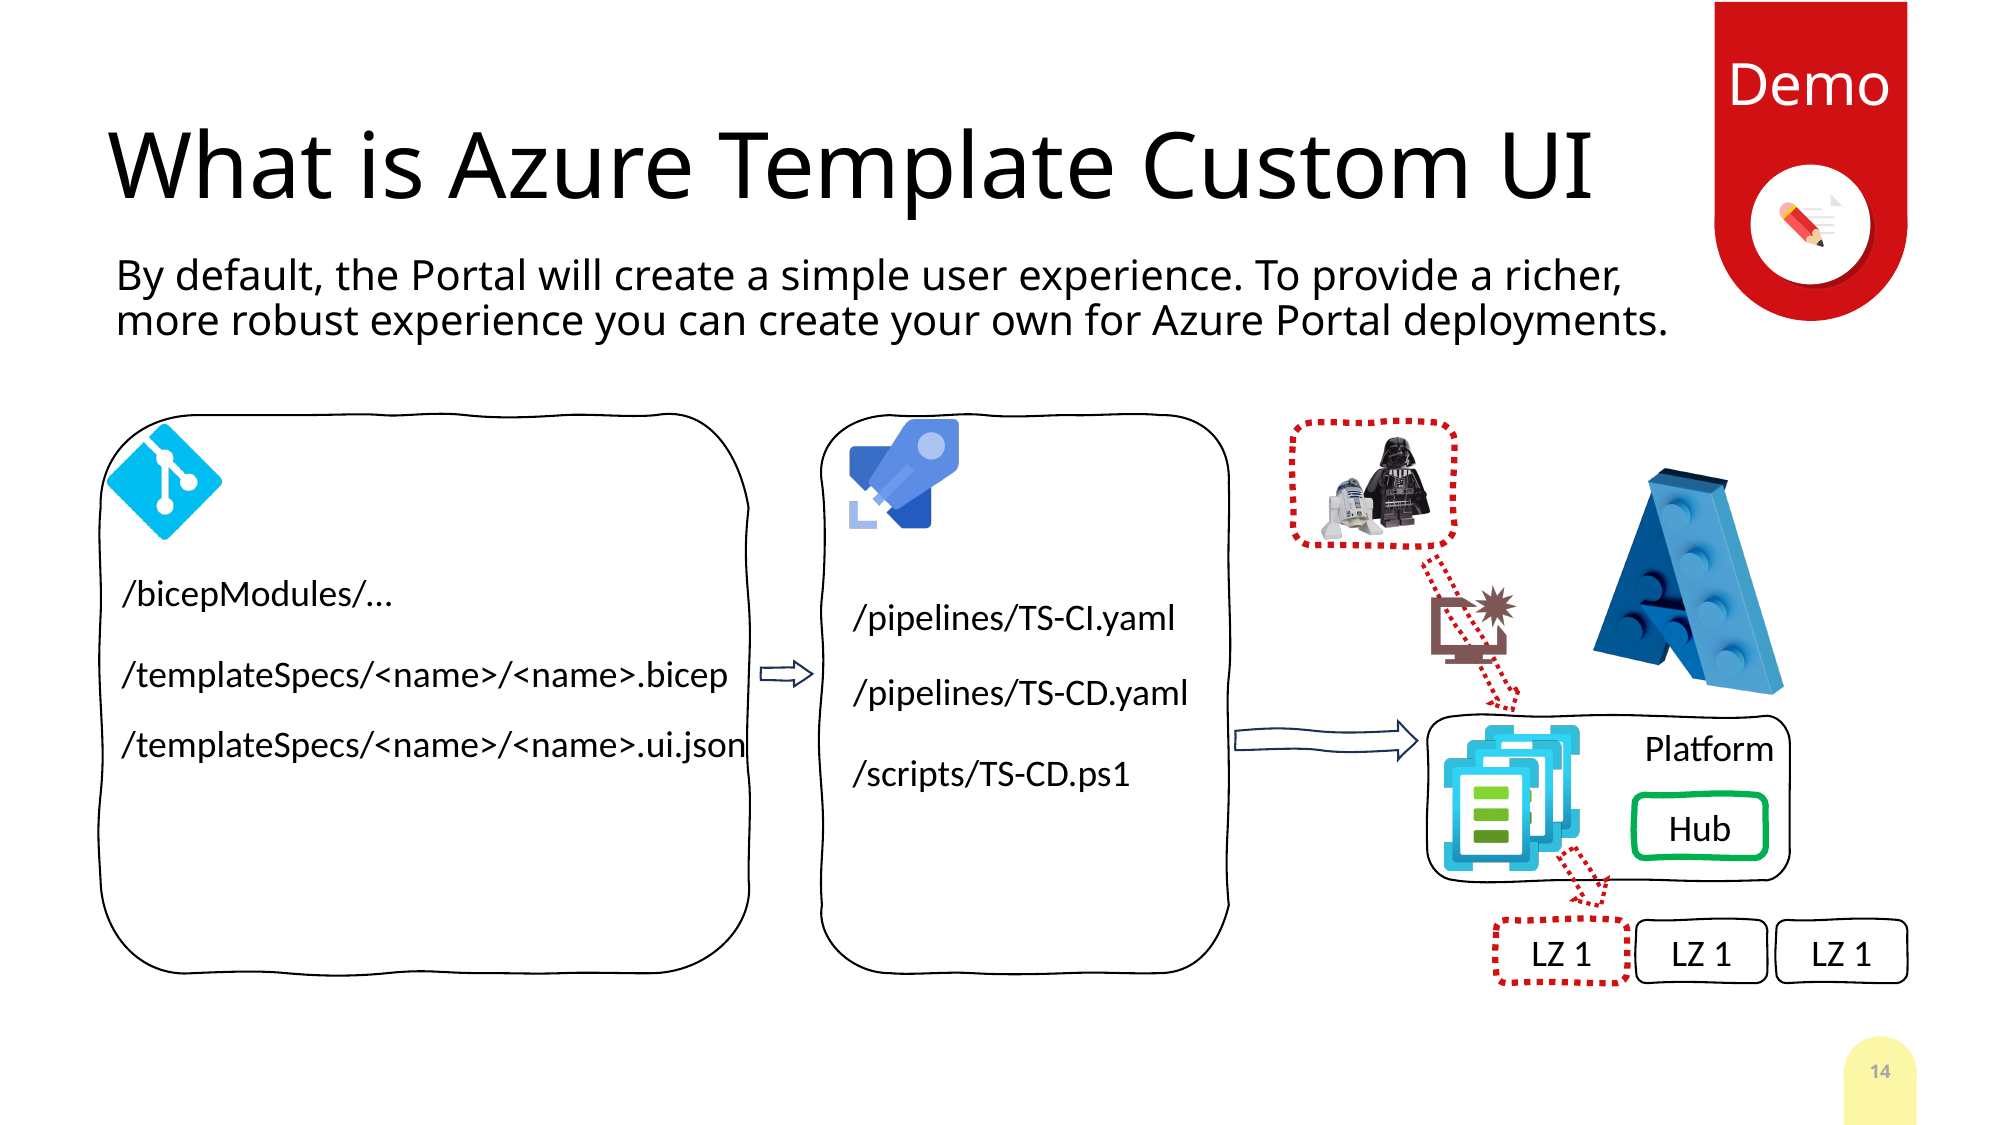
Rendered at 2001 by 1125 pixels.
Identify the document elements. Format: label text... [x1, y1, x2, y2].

title What is Azure Template Custom UI [92, 59, 1714, 278]
text_box LZ 1 [1634, 917, 1769, 985]
slide_number 14 [1853, 1042, 1908, 1103]
text_box LZ 1 [1774, 917, 1909, 985]
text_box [1292, 422, 1455, 552]
picture [81, 399, 244, 561]
text_box /pipelines/TS-CI.yaml [838, 585, 1191, 646]
text_box [759, 659, 815, 689]
picture [836, 405, 972, 542]
text_box /scripts/TS-CD.ps1 [837, 741, 1147, 801]
text_box LZ 1 [1494, 917, 1629, 985]
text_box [1427, 708, 1596, 888]
text_box [1421, 556, 1450, 576]
text_box [817, 413, 1232, 976]
text_box [1482, 672, 1521, 708]
picture [1543, 418, 1866, 742]
picture [1422, 576, 1525, 672]
text_box /pipelines/TS-CD.yaml [838, 660, 1204, 721]
text_box Platform [1596, 742, 1791, 883]
text_box /templateSpecs/<name>/<name>.ui.json [106, 713, 763, 773]
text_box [1714, 1, 1908, 321]
list By default, the Portal will create a simple user experience. To provide a richer, more robust experience you can create your own for Azure Portal deployments. [100, 247, 1697, 362]
text_box [1234, 718, 1419, 763]
text_box [97, 412, 751, 977]
text_box /templateSpecs/<name>/<name>.bicep [106, 642, 745, 703]
text_box Hub [1632, 792, 1767, 860]
text_box [1571, 877, 1609, 907]
text_box /bicepModules/… [107, 561, 408, 622]
